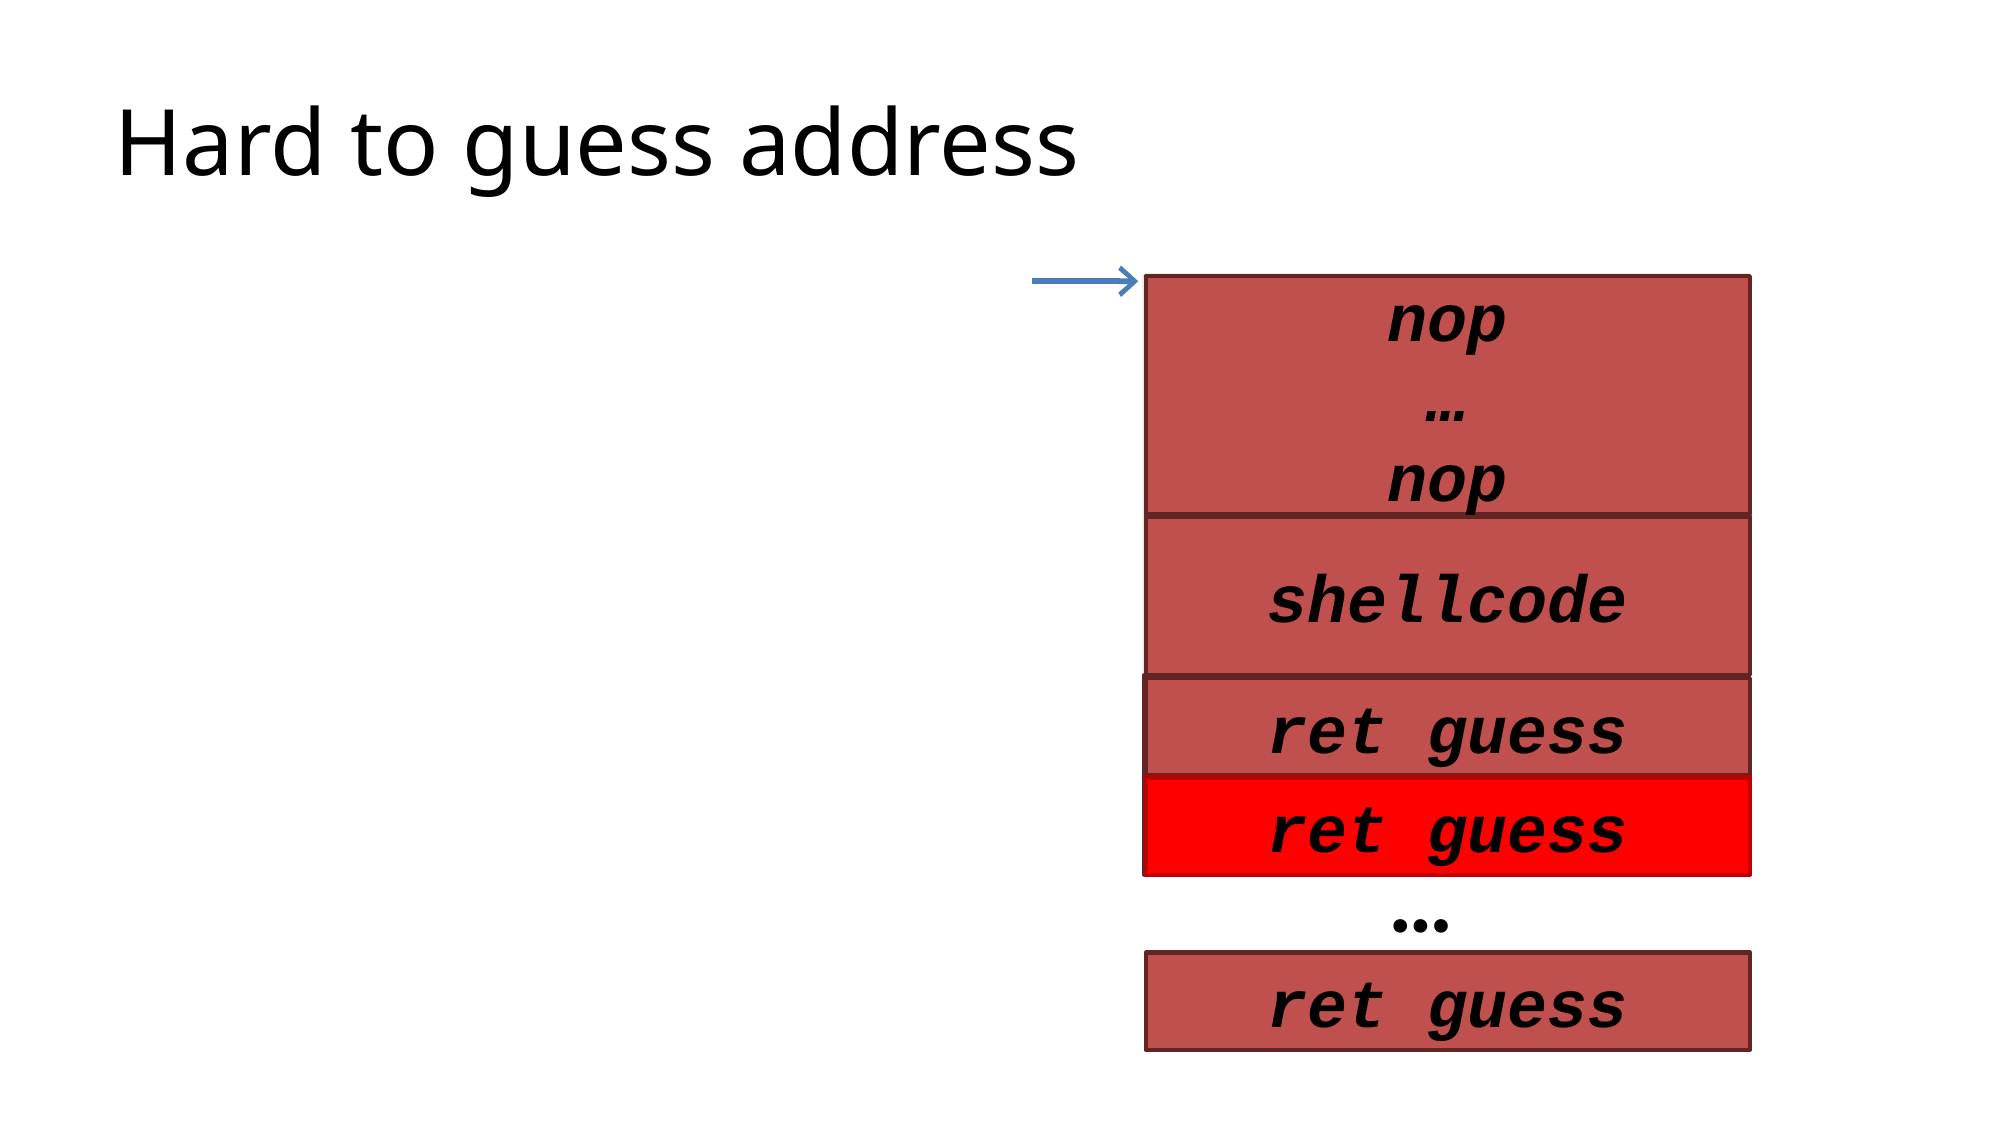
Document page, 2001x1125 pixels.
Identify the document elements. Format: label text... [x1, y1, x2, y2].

text_box ret guess [1144, 676, 1752, 775]
text_box ret guess [1144, 950, 1752, 1052]
text_box ret guess [1144, 775, 1752, 877]
text_box … [1374, 833, 1469, 959]
text_box nop … nop [1144, 274, 1752, 516]
title Hard to guess address [99, 45, 1900, 233]
text_box shellcode [1144, 516, 1752, 676]
